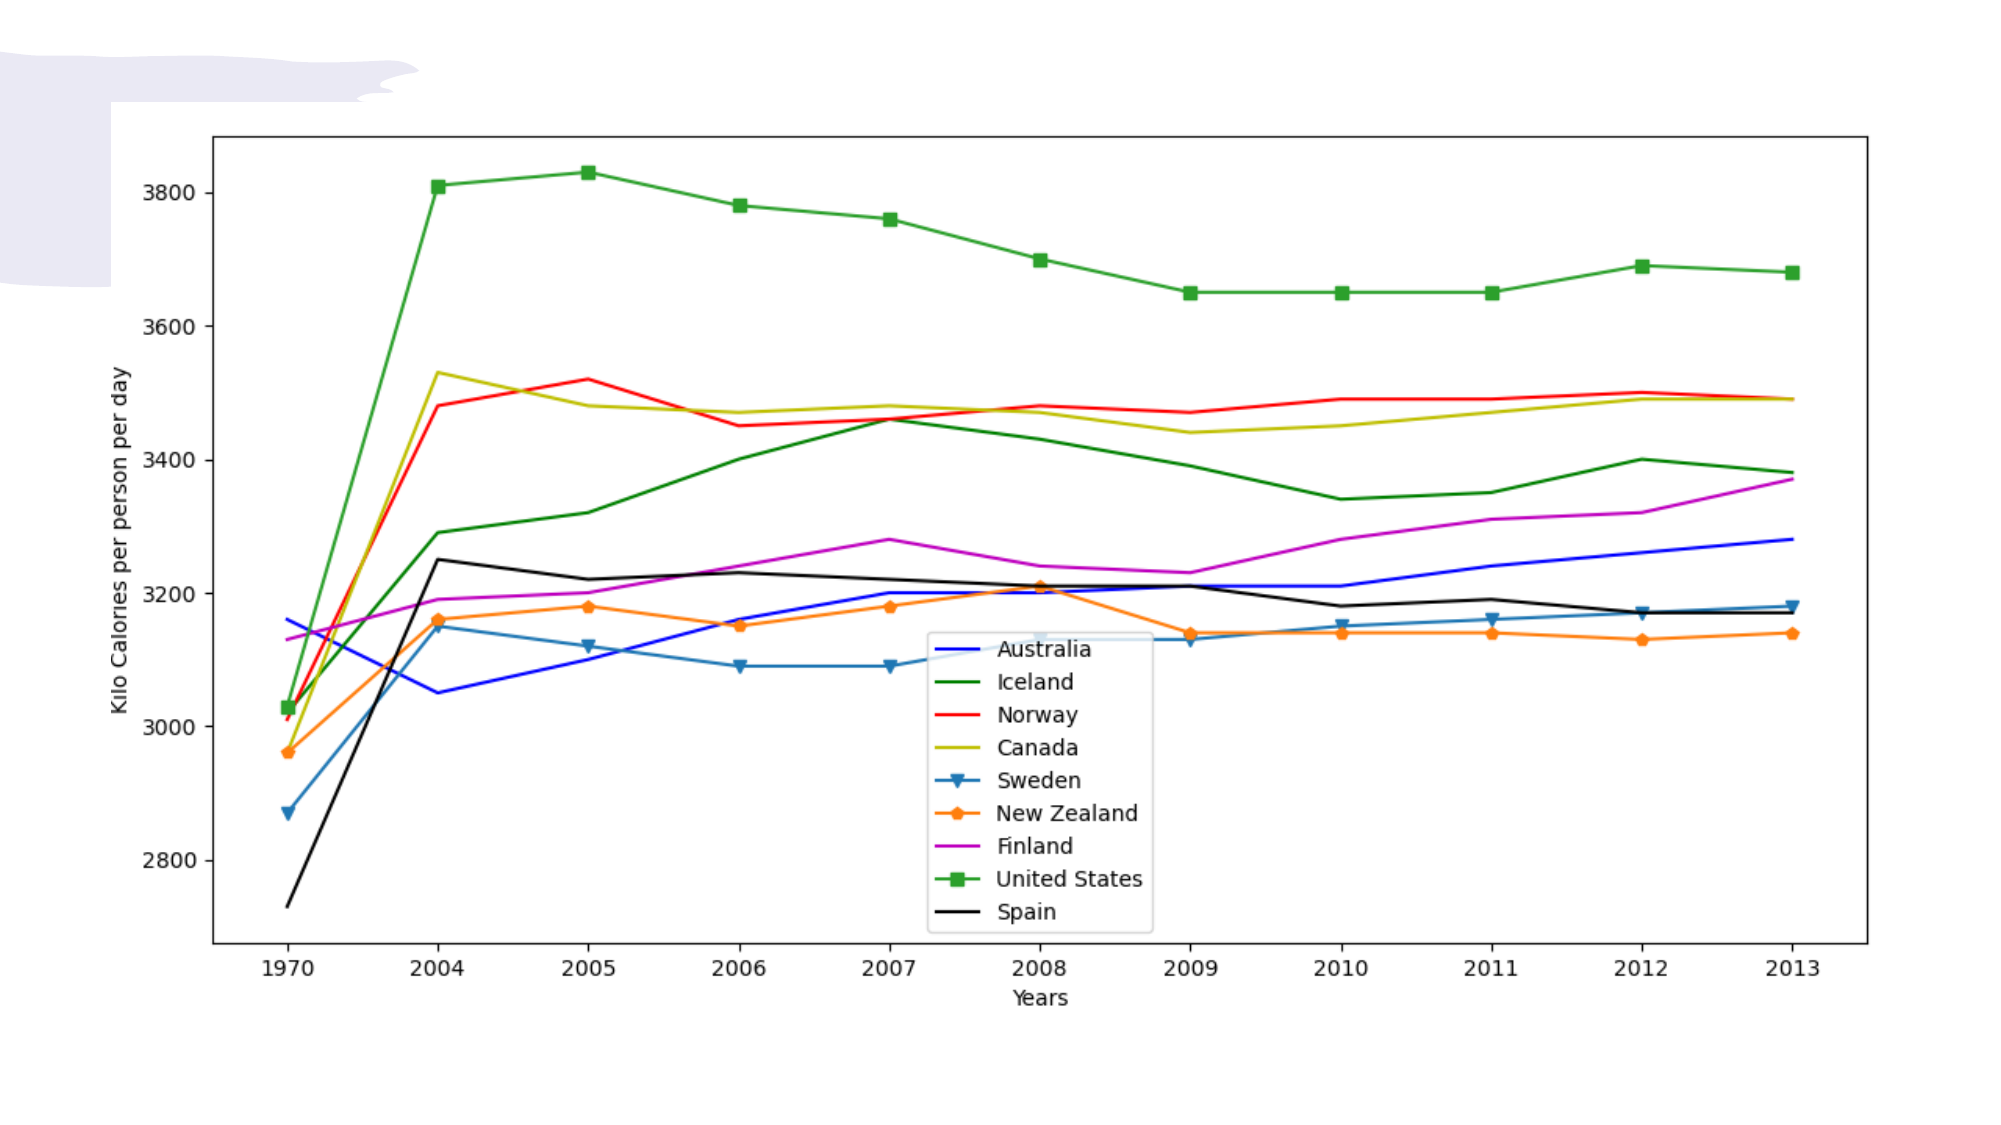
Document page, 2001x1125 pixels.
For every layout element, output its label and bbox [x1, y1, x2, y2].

picture [111, 102, 1889, 1023]
